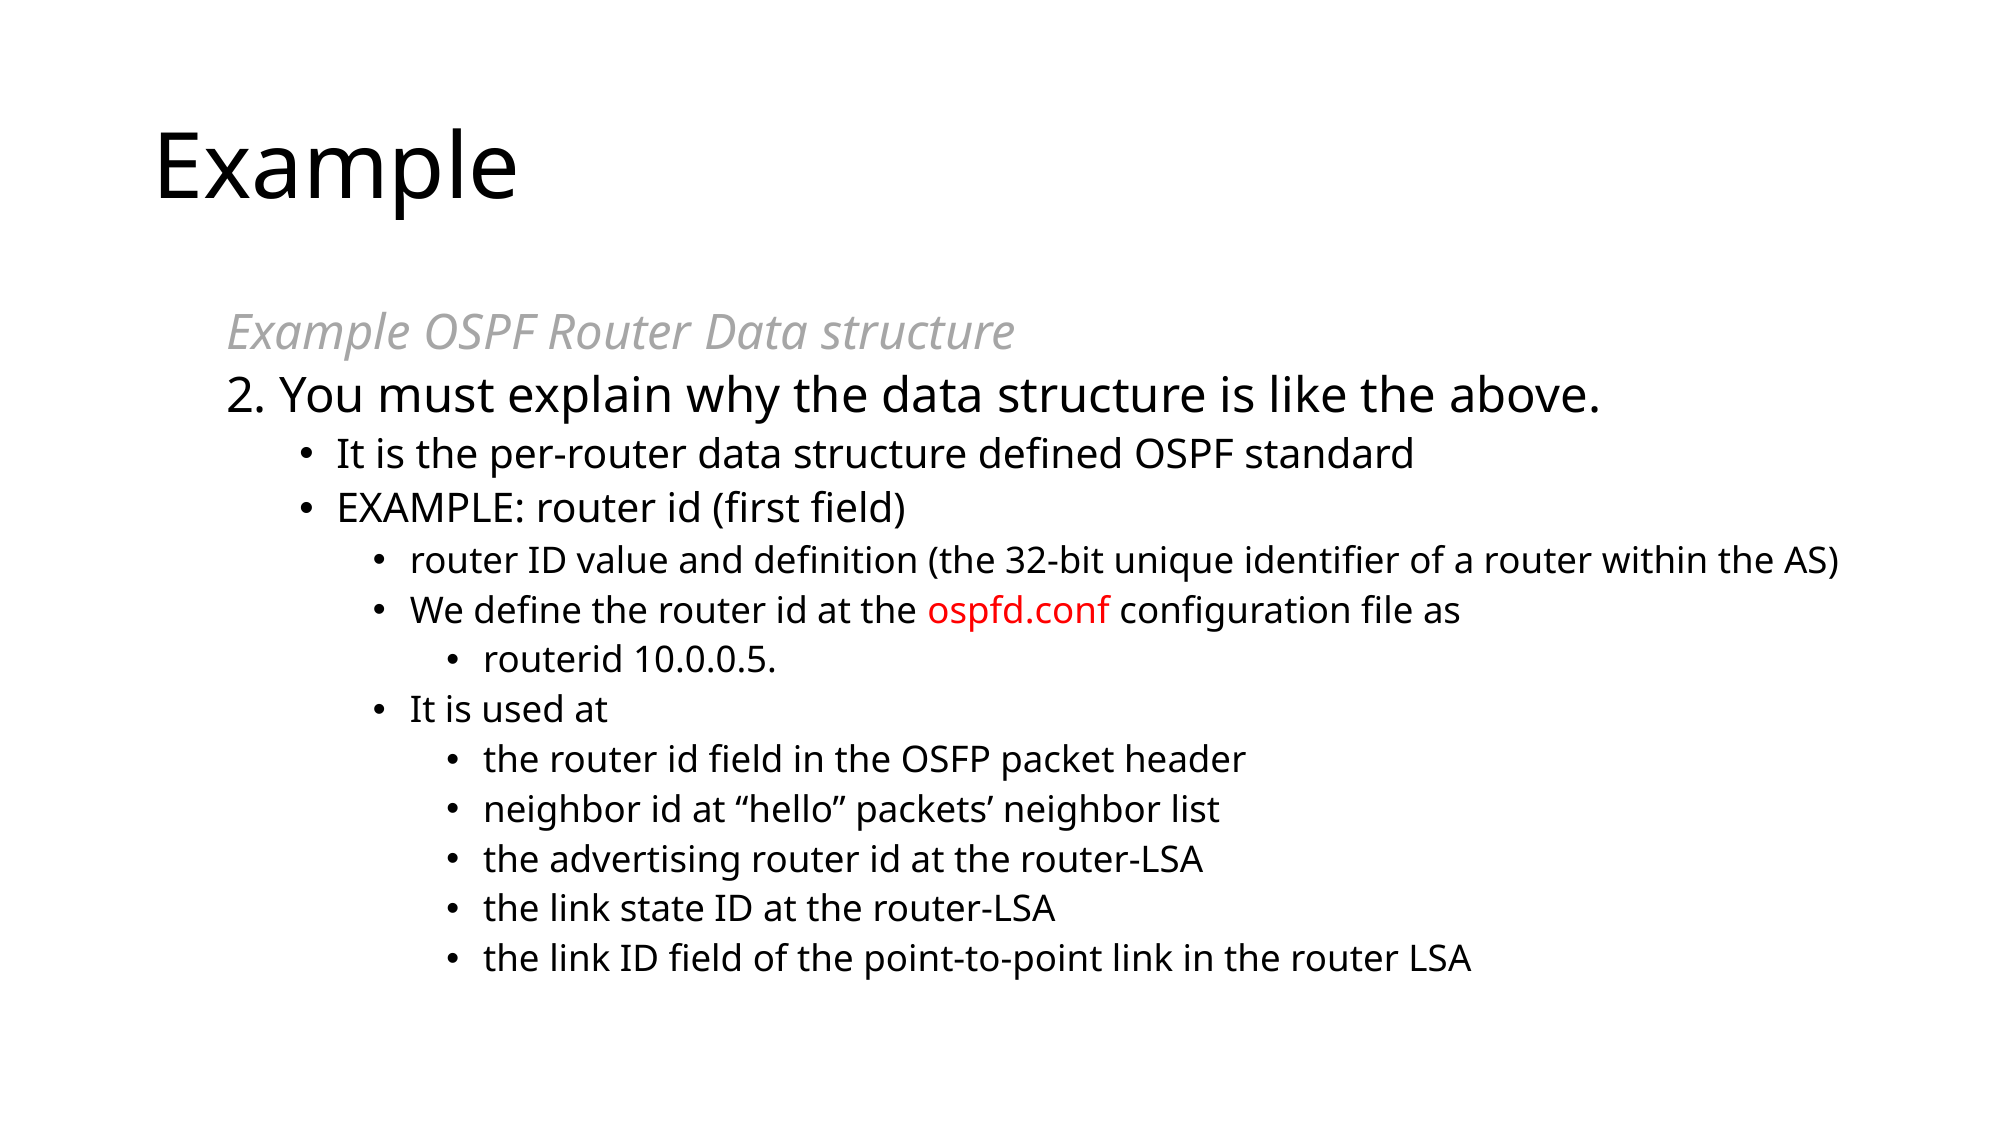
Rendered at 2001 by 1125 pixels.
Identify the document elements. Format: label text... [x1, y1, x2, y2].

list Example OSPF Router Data structure 2. You must explain why the data structure is like the above. It is the per-router data structure defined OSPF standard EXAMPLE: router id (first field) router ID value and definition (the 32-bit unique identifier of a router within the AS) We define the router id at the ospfd.conf configuration file as routerid 10.0.0.5. It is used at the router id field in the OSFP packet header neighbor id at “hello” packets’ neighbor list the advertising router id at the router-LSA the link state ID at the router-LSA the link ID field of the point-to-point link in the router LSA [137, 299, 1863, 1014]
title Example [137, 59, 1863, 278]
